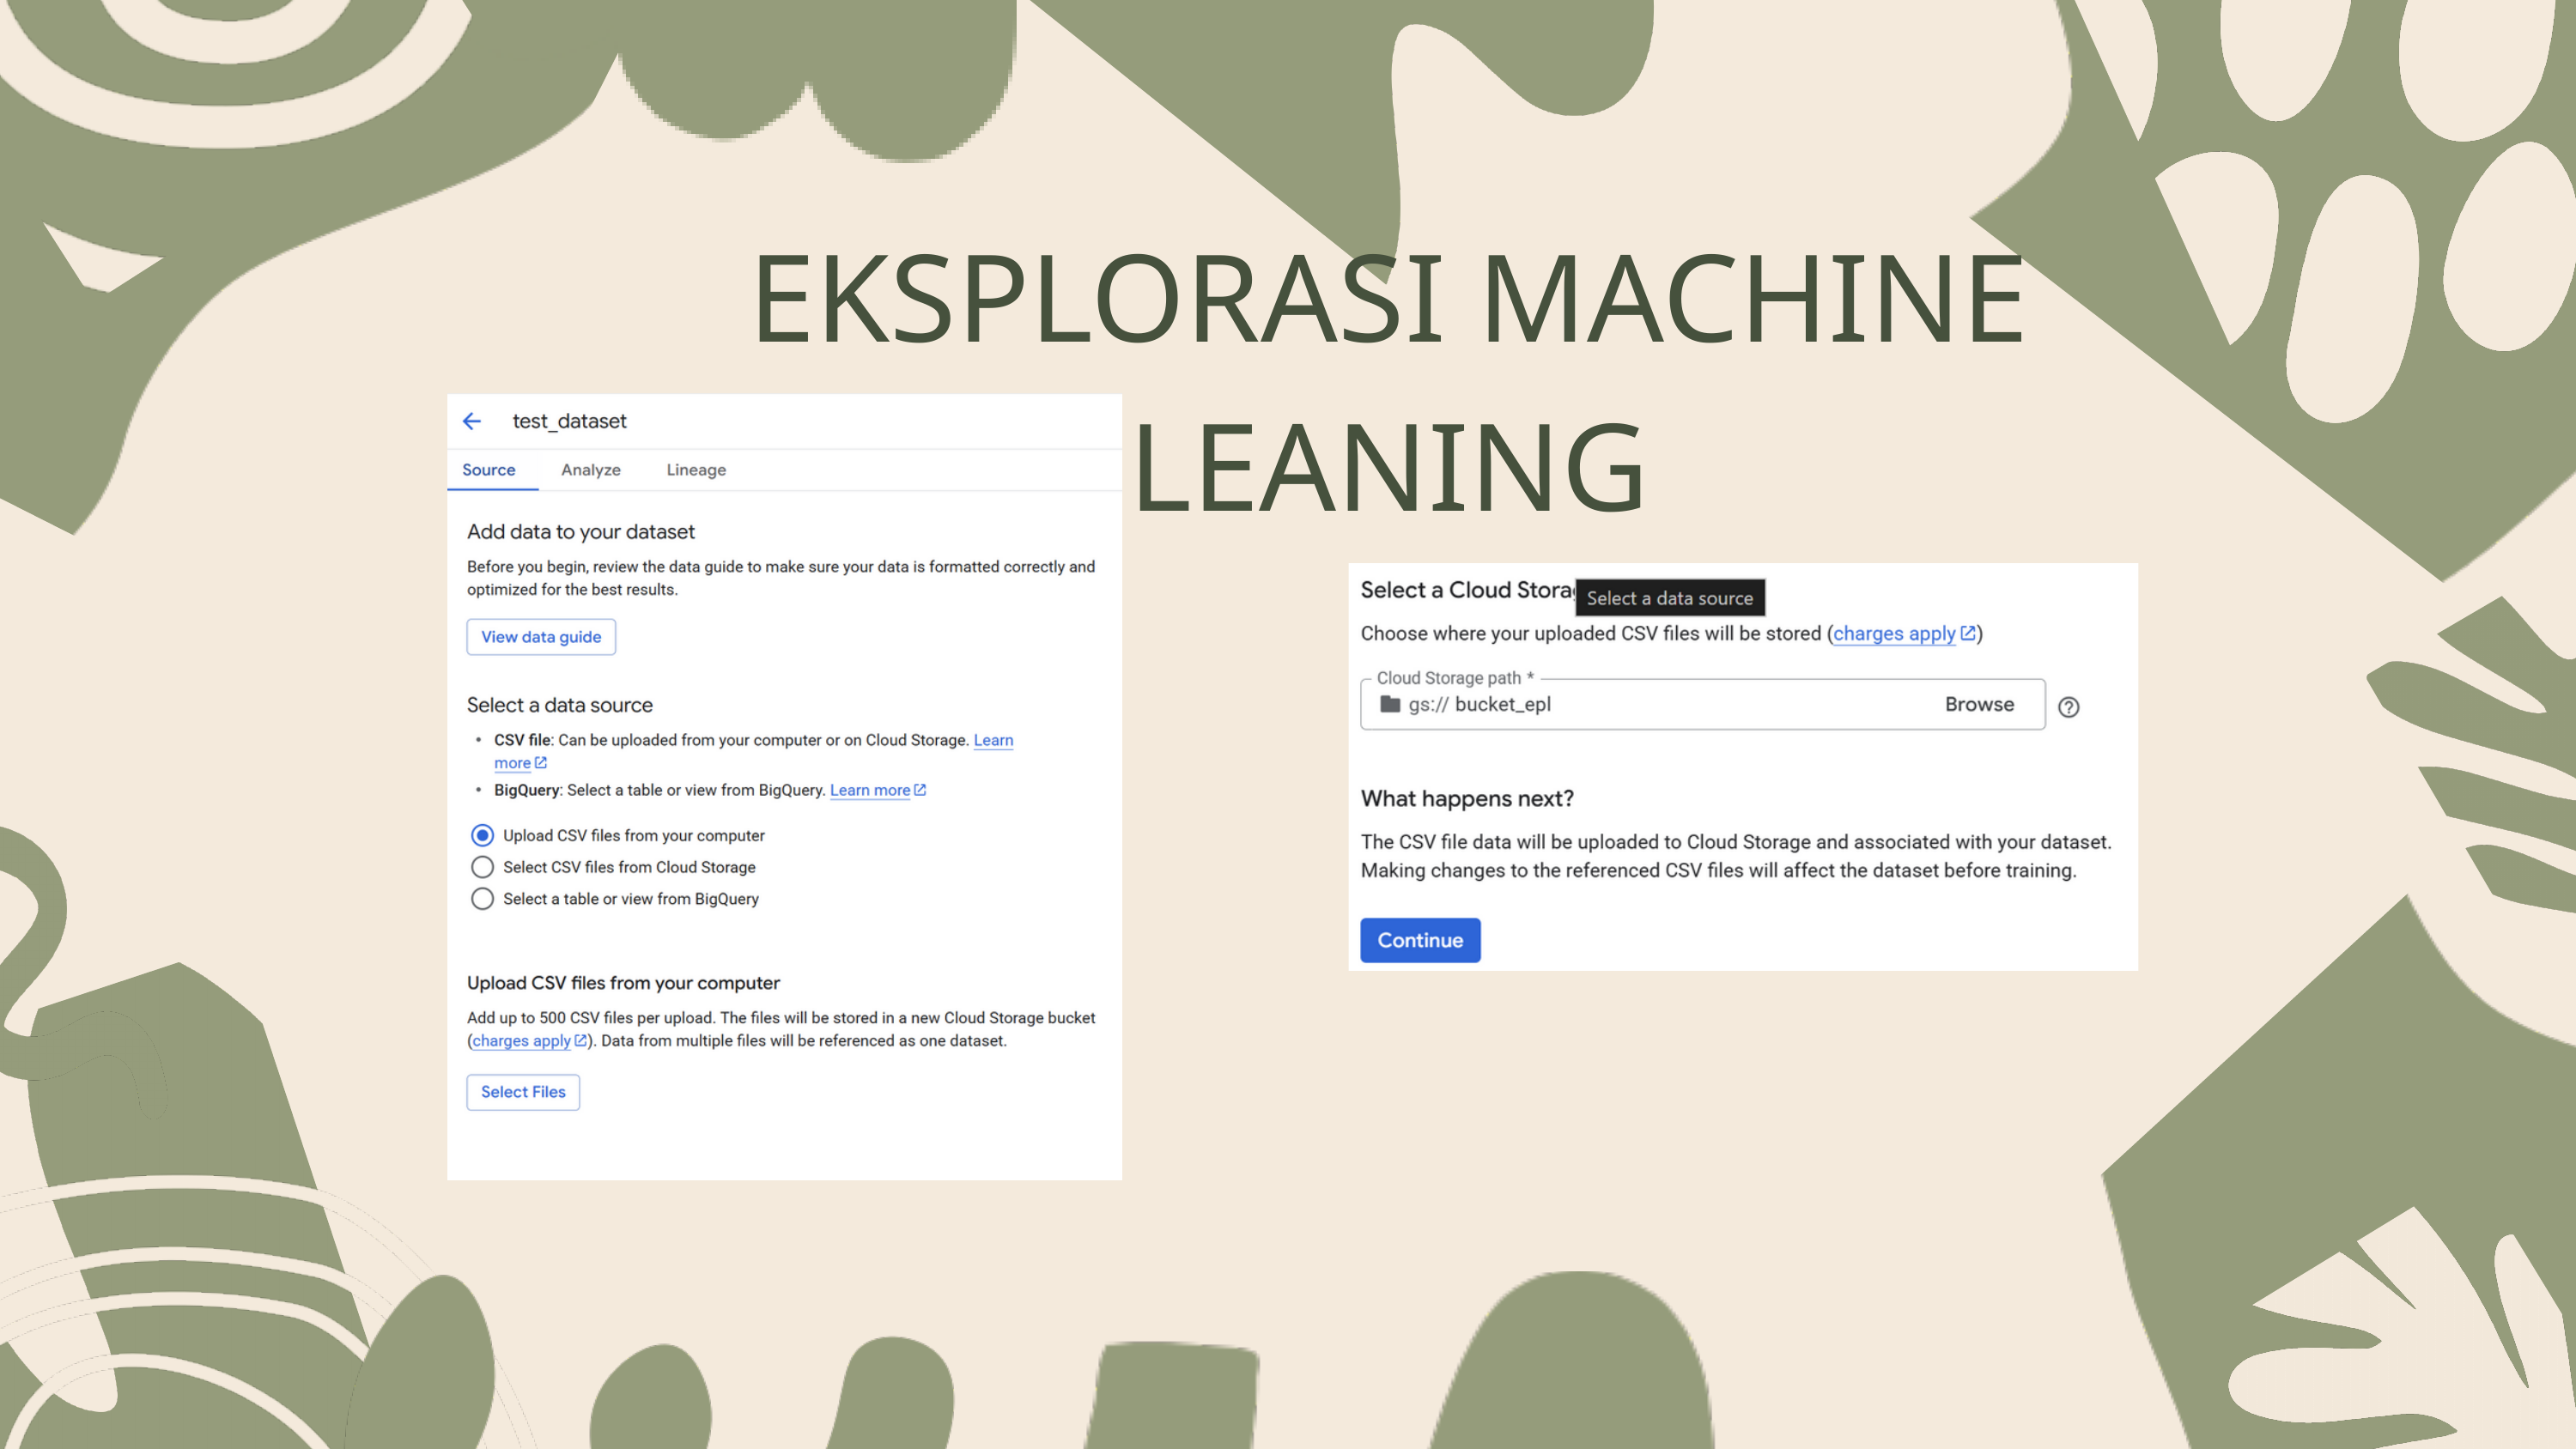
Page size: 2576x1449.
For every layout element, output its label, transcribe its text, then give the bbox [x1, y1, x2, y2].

text_box EKSPLORASI MACHINE LEANING [585, 196, 2194, 536]
text_box [0, 1169, 561, 1449]
text_box [0, 100, 562, 657]
text_box [0, 0, 493, 303]
text_box [0, 943, 311, 1169]
text_box [2163, 1169, 2576, 1449]
text_box [1849, 844, 2576, 1449]
text_box [2283, 328, 2576, 609]
text_box [2075, 0, 2576, 460]
text_box [1762, 0, 2162, 196]
text_box [2194, 268, 2280, 458]
text_box [1348, 563, 2139, 971]
text_box [447, 393, 1122, 1180]
text_box [1061, 1271, 1718, 1449]
text_box [2365, 552, 2576, 996]
text_box [1030, 0, 1807, 196]
text_box [334, 1271, 979, 1449]
text_box [411, 0, 1017, 163]
text_box [0, 767, 168, 1120]
